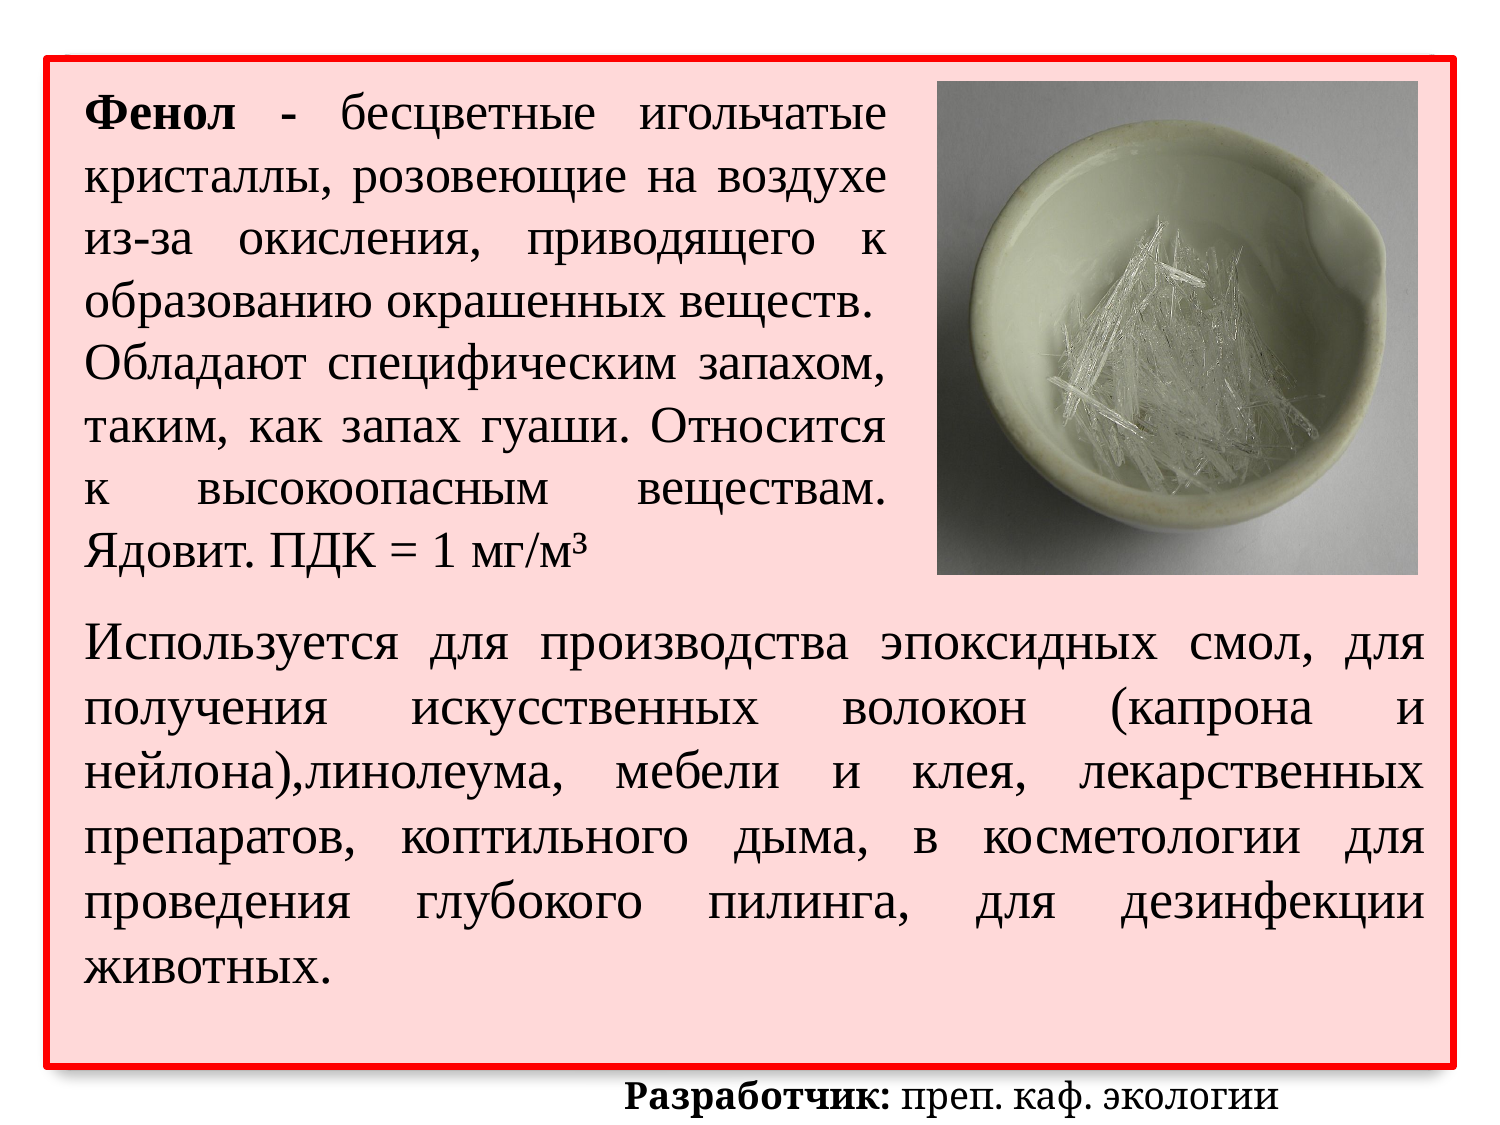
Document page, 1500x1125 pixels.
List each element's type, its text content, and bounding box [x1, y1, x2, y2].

text_box Используется для производства эпоксидных смол, для получения искусственных волокон (капрона и нейлона),линолеума, мебели и клея, лекарственных препаратов, коптильного дыма, в косметологии для проведения глубокого пилинга, для дезинфекции животных. [70, 597, 1442, 1003]
text_box [43, 55, 1457, 1070]
text_box Разработчик: преп. каф. экологии Кирвель П.И. [609, 1064, 1443, 1125]
text_box Фенол - бесцветные игольчатые кристаллы, розовеющие на воздухе из-за окисления, приводящего к образованию окрашенных веществ. Обладают специфическим запахом, таким, как запах гуаши. Относится к высокоопасным веществам. Ядовит. ПДК = 1 мг/м³ [70, 70, 903, 597]
picture [937, 81, 1419, 575]
